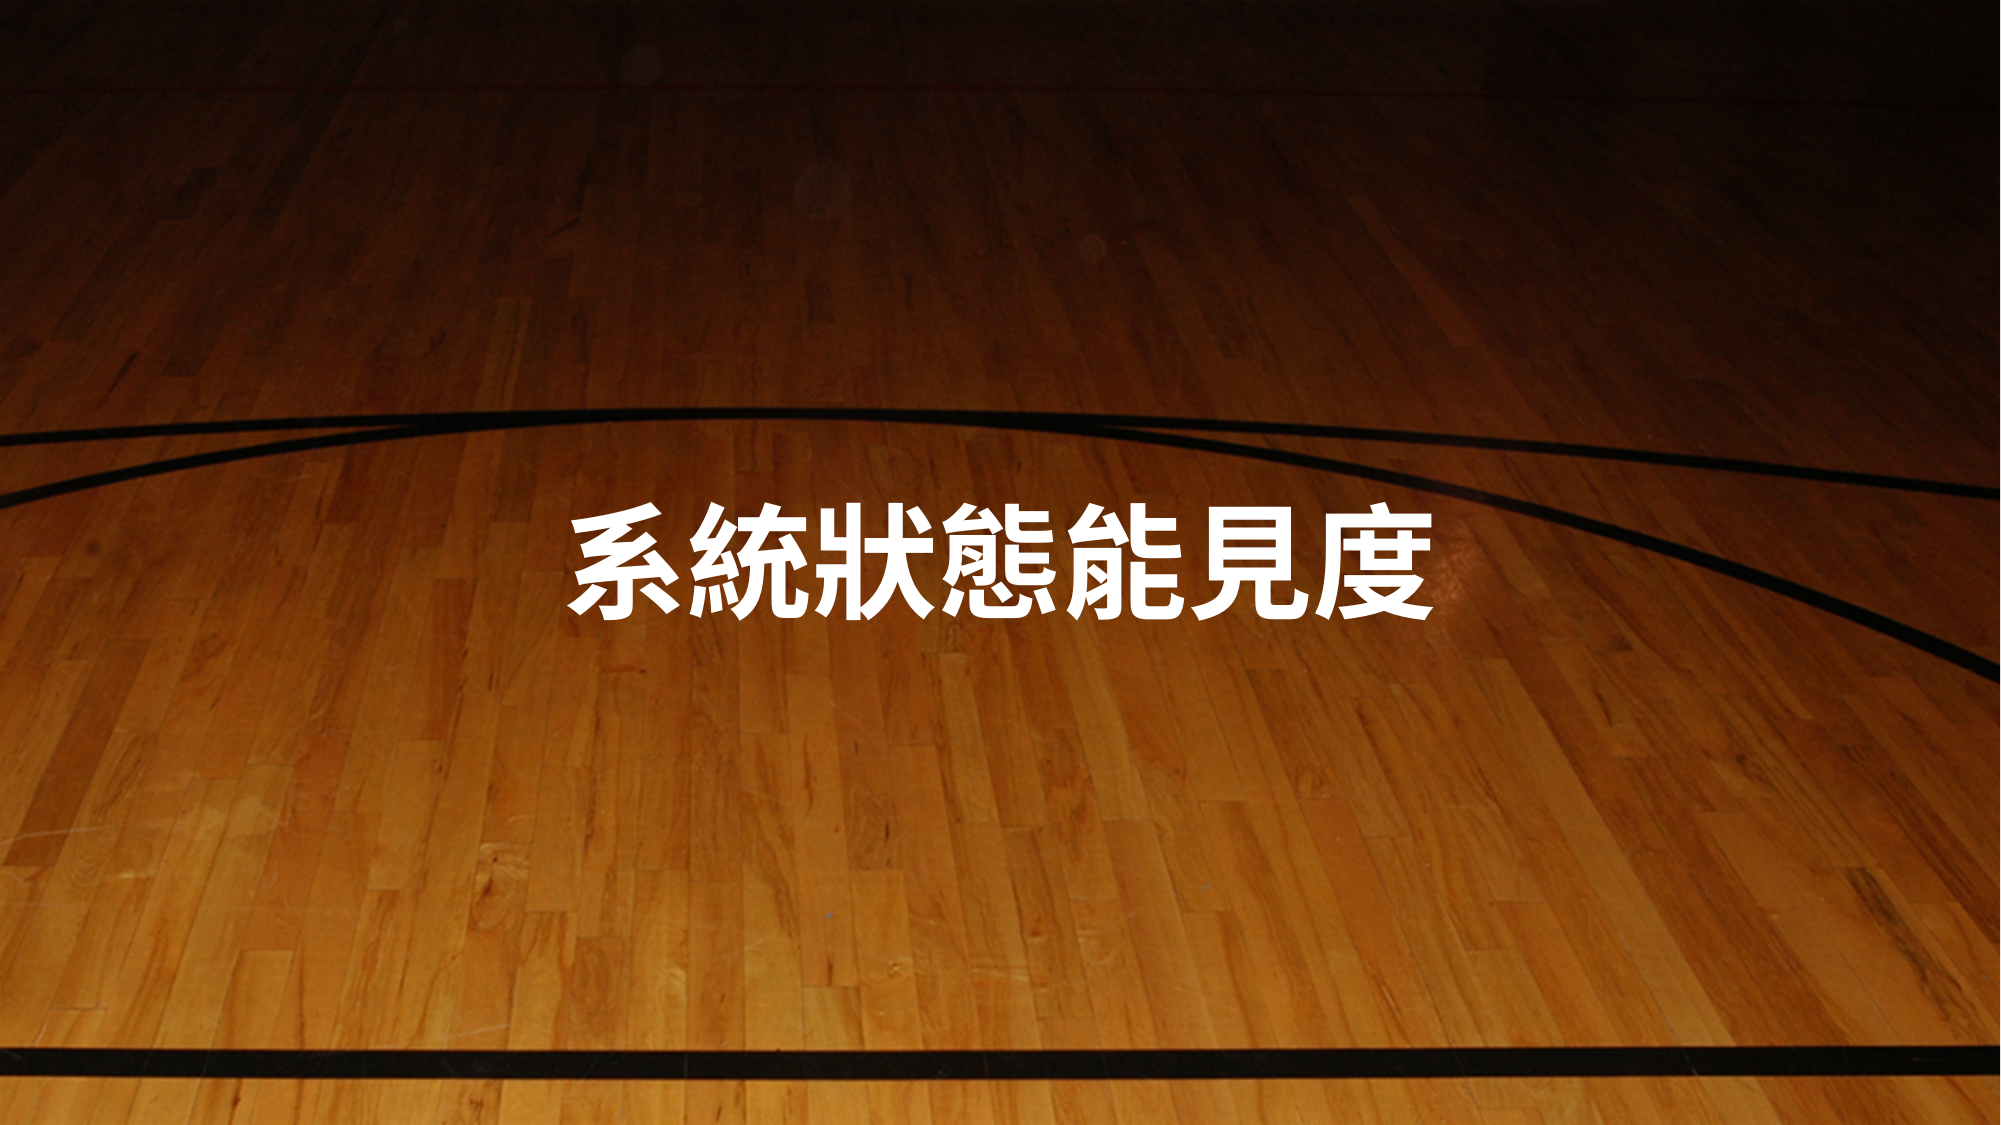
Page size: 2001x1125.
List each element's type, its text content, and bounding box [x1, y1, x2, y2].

picture [0, 0, 2001, 1125]
title 系統狀態能見度 [0, 456, 2000, 644]
